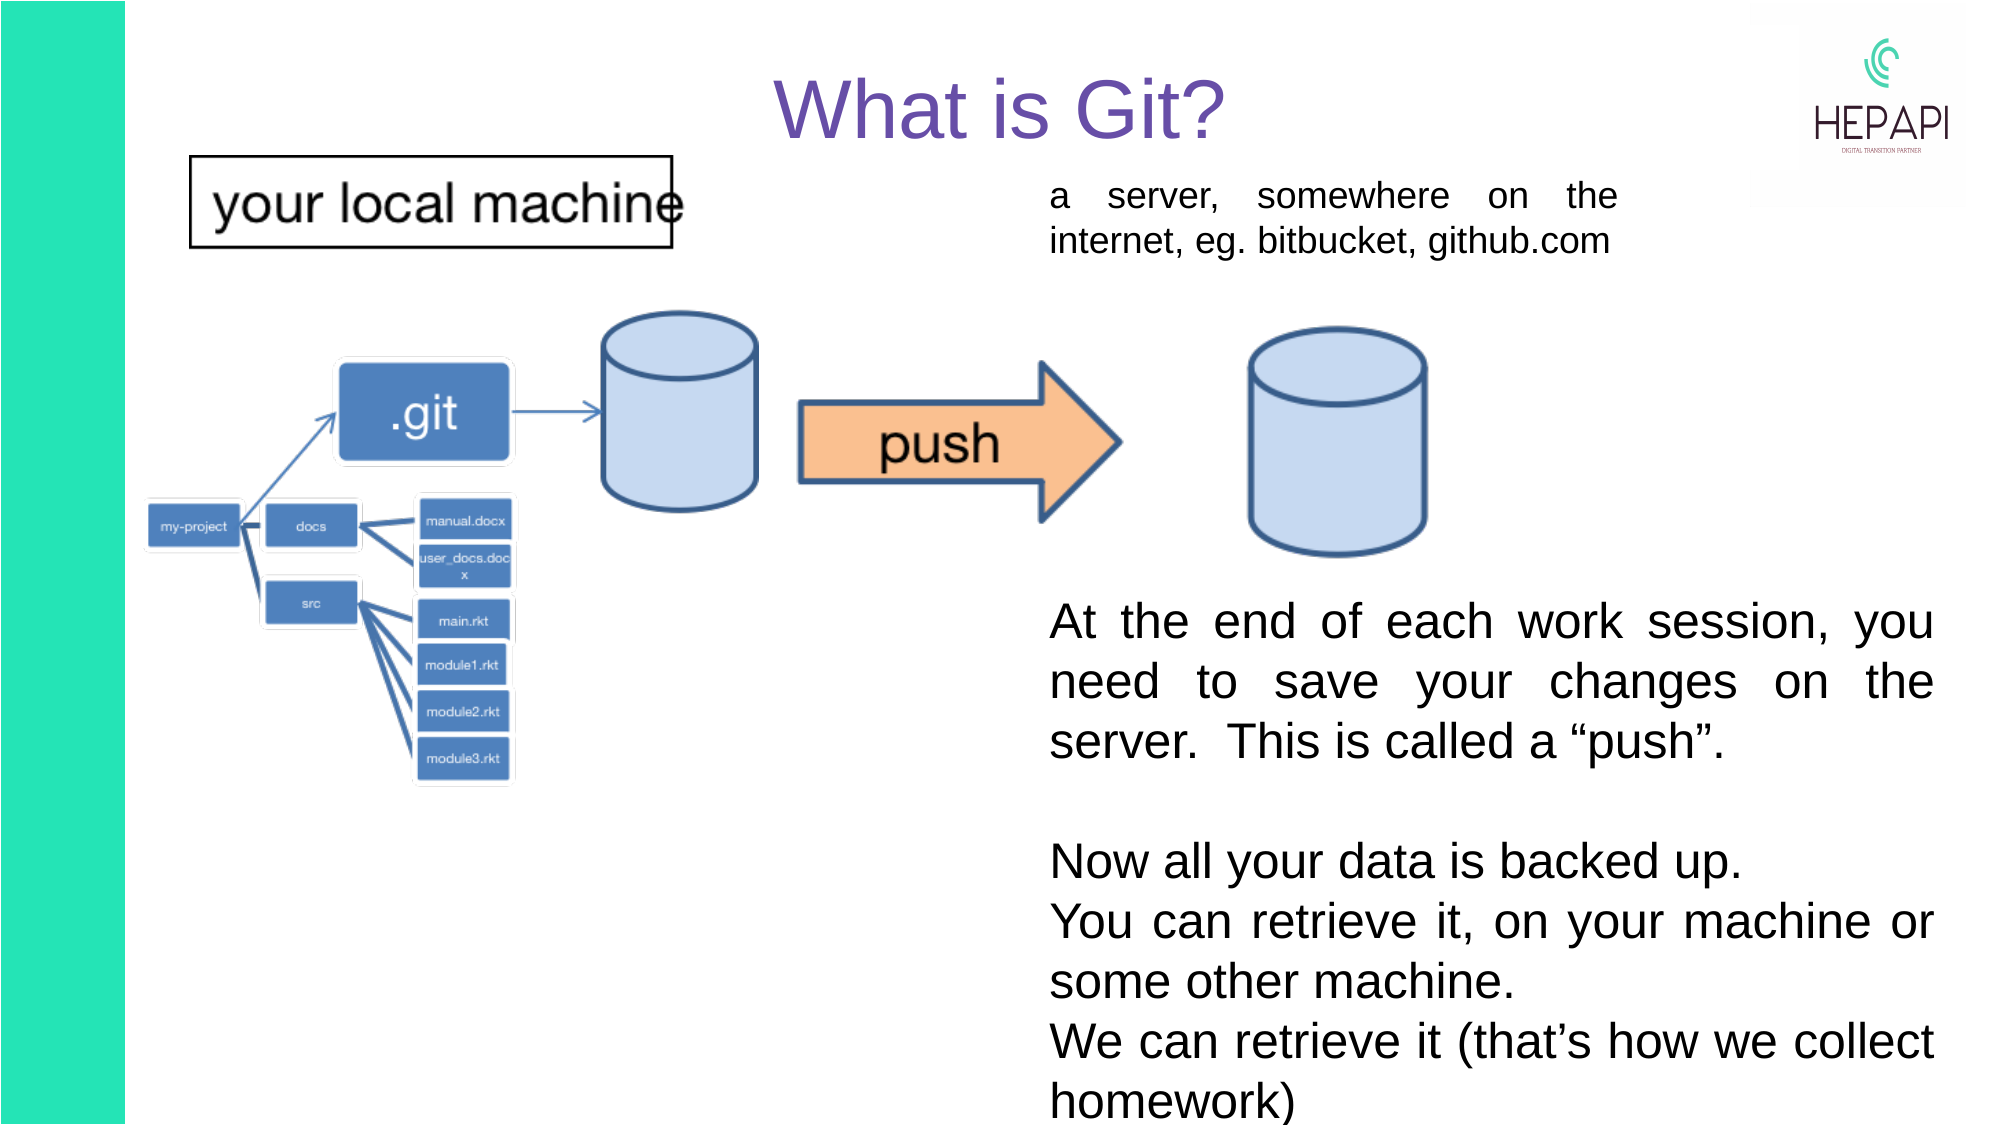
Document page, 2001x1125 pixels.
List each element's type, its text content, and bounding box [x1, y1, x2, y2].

text_box What is Git? [126, 24, 1744, 170]
picture [1749, 3, 1966, 207]
picture [143, 155, 1430, 988]
text_box [0, 0, 127, 1125]
text_box At the end of each work session, you need to save your changes on the server. This is called a “push”. Now all your data is backed up. You can retrieve it, on your machine or some other machine. We can retrieve it (that’s how we collect homework) [1034, 573, 1951, 1125]
text_box a server, somewhere on the internet, eg. bitbucket, github.com [1431, 156, 1634, 312]
